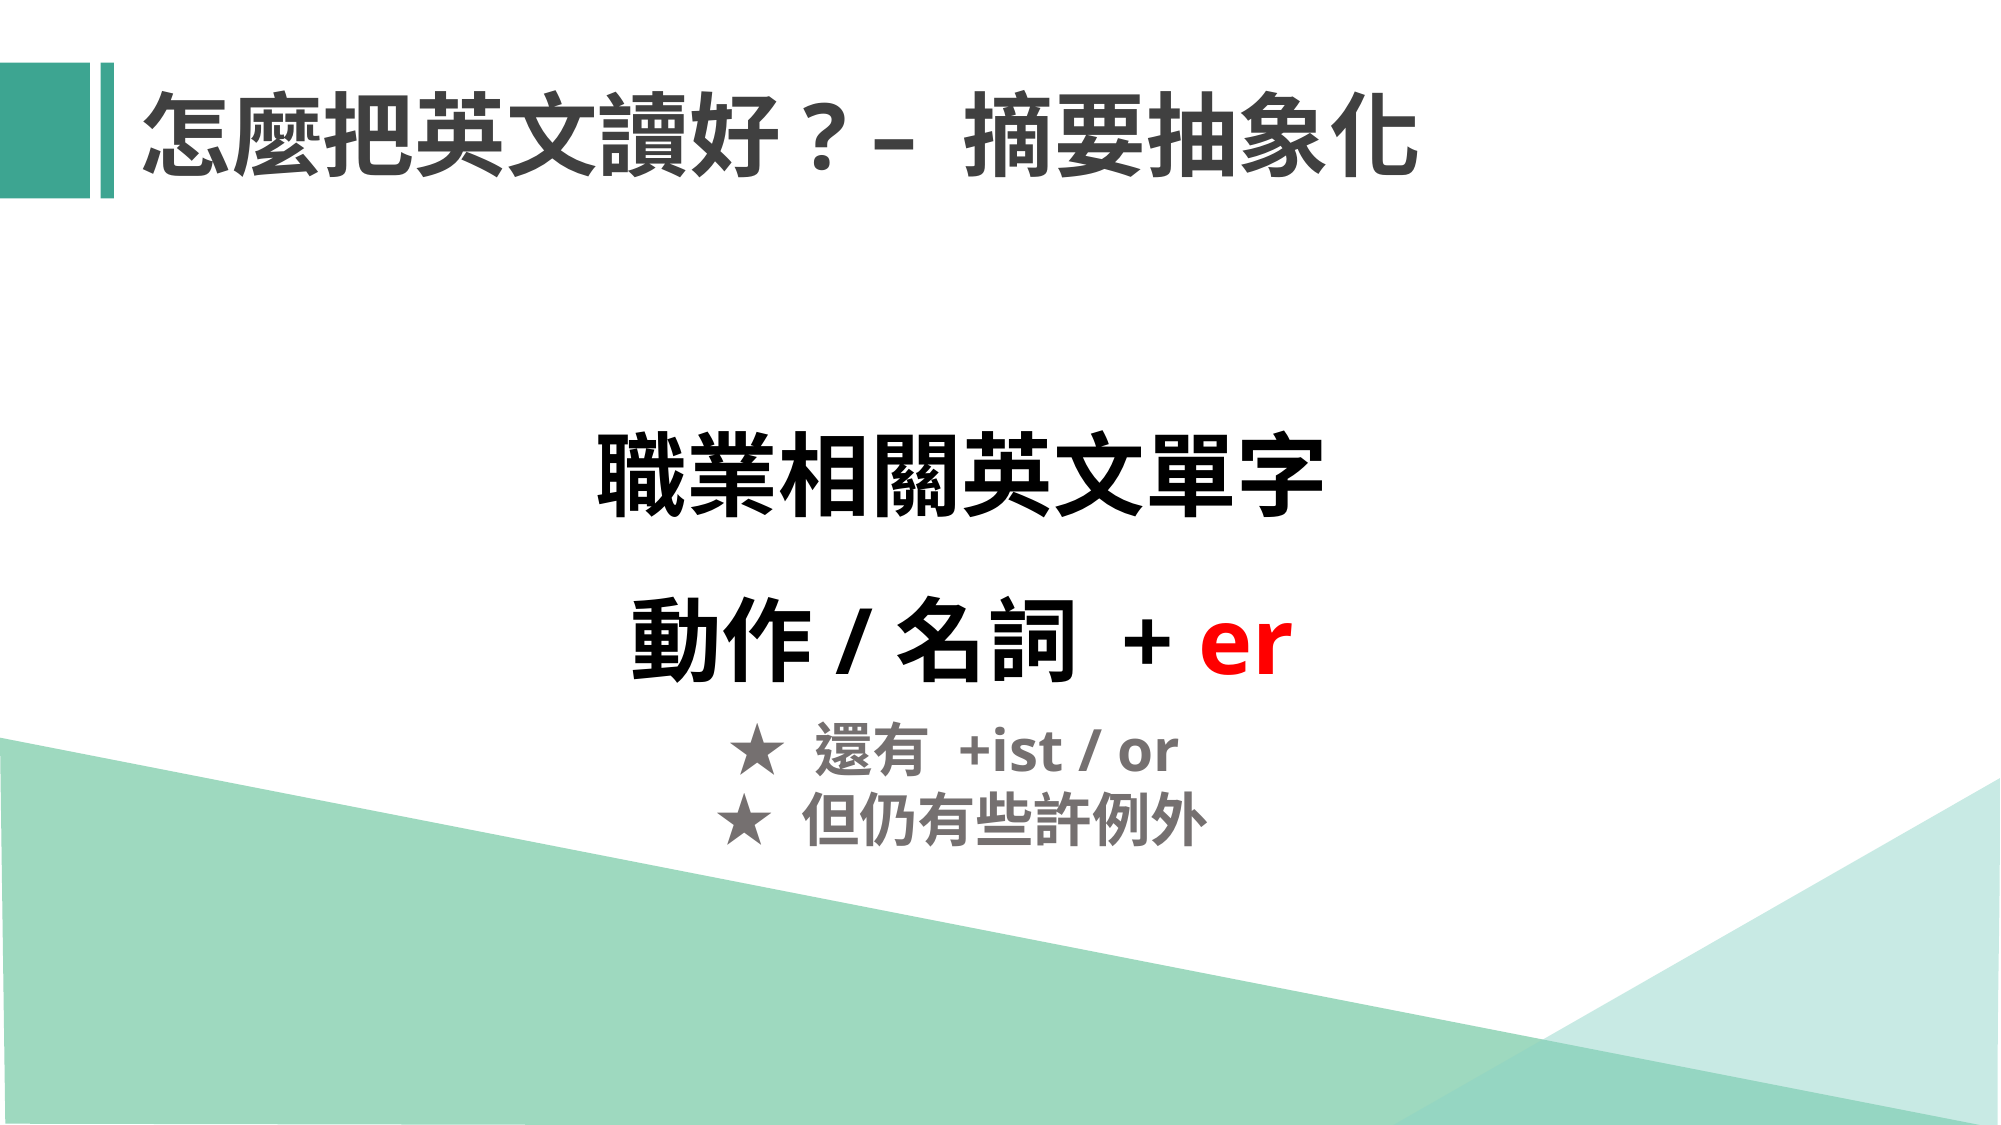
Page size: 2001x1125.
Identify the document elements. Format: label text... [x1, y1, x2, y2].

text_box [0, 737, 1542, 1125]
text_box 怎麼把英文讀好? – 摘要抽象化 [124, 70, 1529, 196]
text_box [1393, 778, 2000, 1125]
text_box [0, 62, 115, 199]
text_box 職業相關英文單字 動作/名詞 + er [396, 355, 1529, 700]
text_box ★ 還有 +ist / or ★ 但仍有些許例外 [396, 705, 1529, 861]
